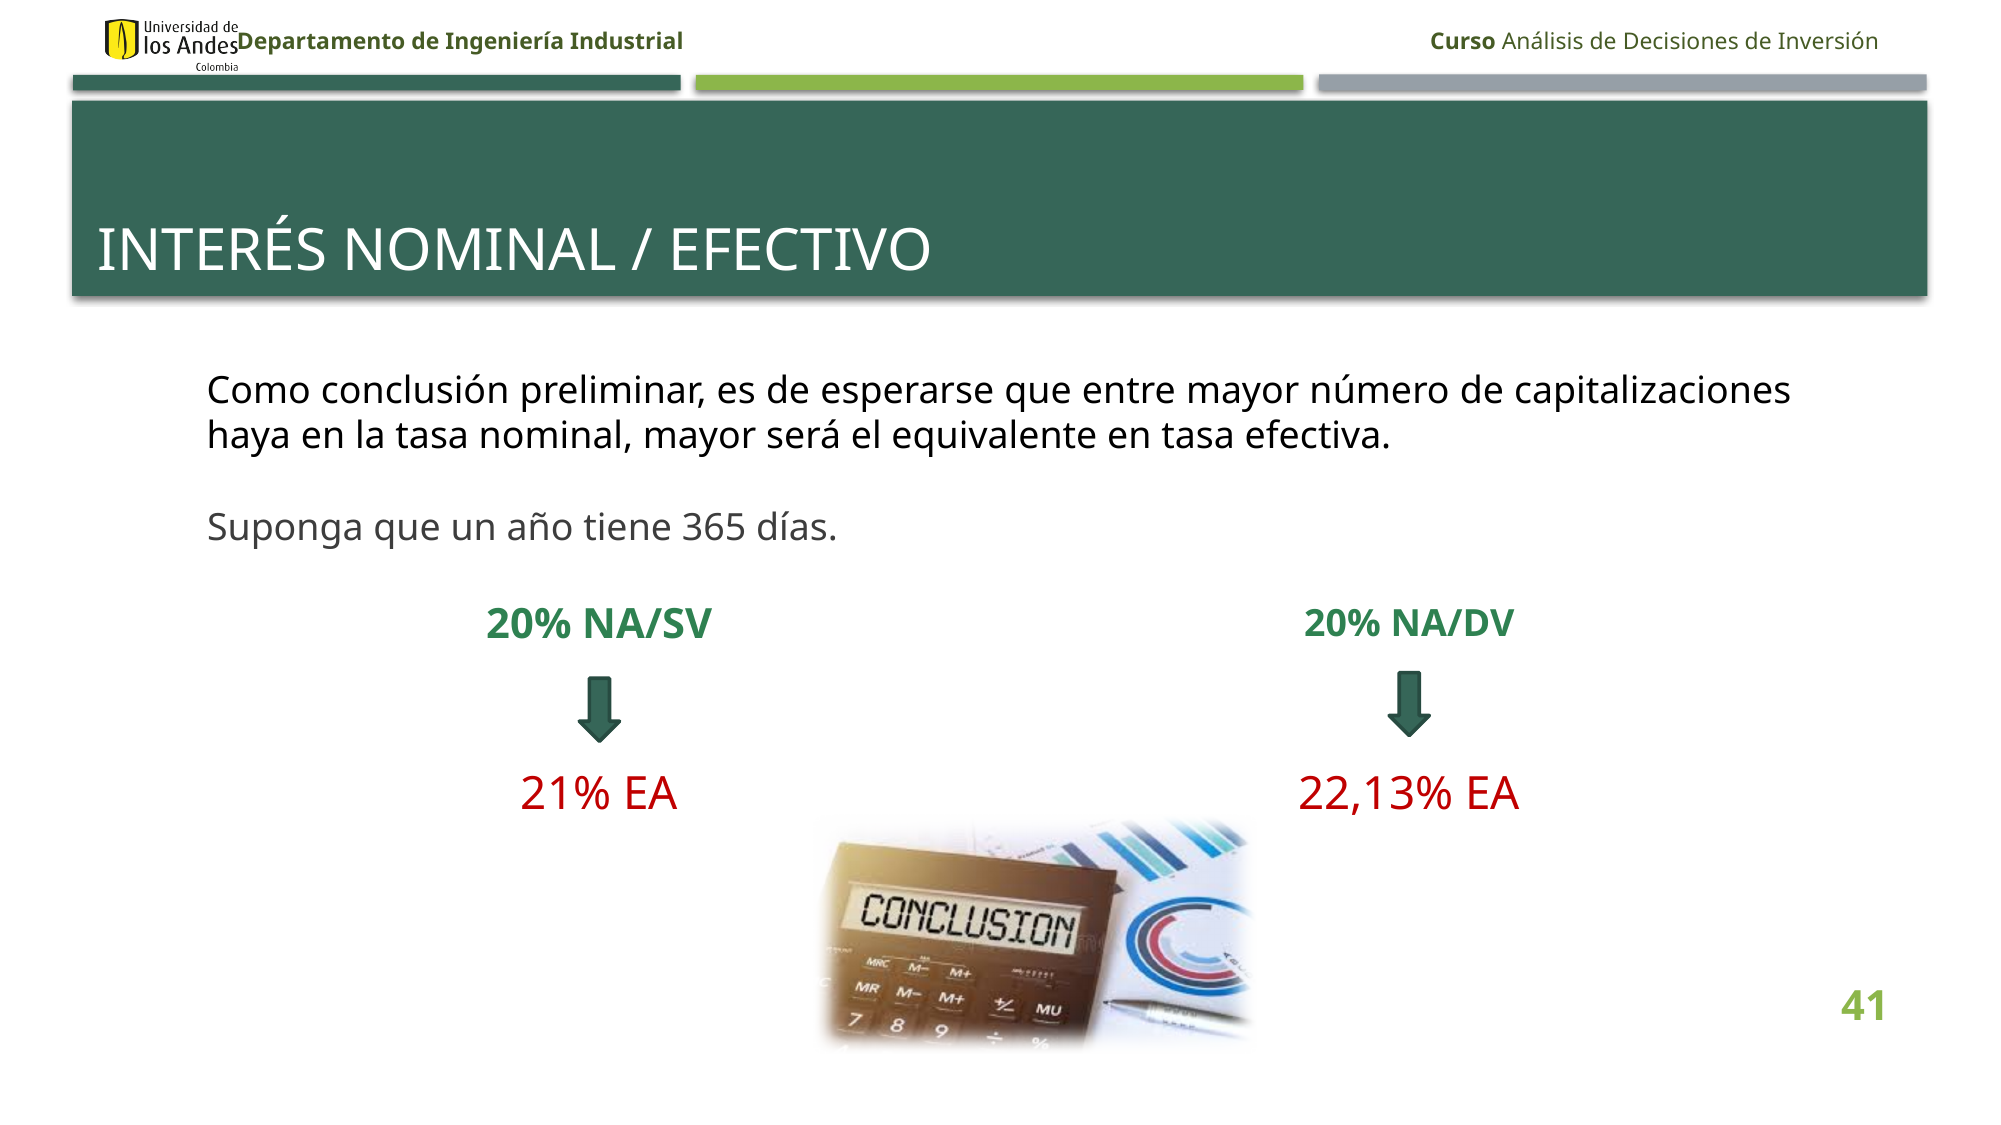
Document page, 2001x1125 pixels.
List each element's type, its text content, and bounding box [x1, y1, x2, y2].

title Interés Nominal / Efectivo [82, 139, 1545, 290]
list Suponga que un año tiene 365 días. [192, 463, 1808, 815]
text_box [577, 676, 622, 743]
picture [813, 814, 1258, 1056]
text_box 22,13% EA [1235, 763, 1583, 819]
text_box [1387, 670, 1432, 737]
text_box 20% NA/DV [1235, 599, 1583, 645]
slide_number 41 [1732, 977, 1905, 1037]
text_box Como conclusión preliminar, es de esperarse que entre mayor número de capitalizaciones haya en la tasa nominal, mayor será el equivalente en tasa efectiva. [191, 358, 1808, 463]
text_box 21% EA [425, 763, 774, 819]
text_box Departamento de Ingeniería Industrial [240, 19, 699, 62]
picture [104, 18, 238, 71]
text_box Curso Análisis de Decisiones de Inversión [1377, 19, 1895, 62]
text_box 20% NA/SV [425, 596, 774, 647]
